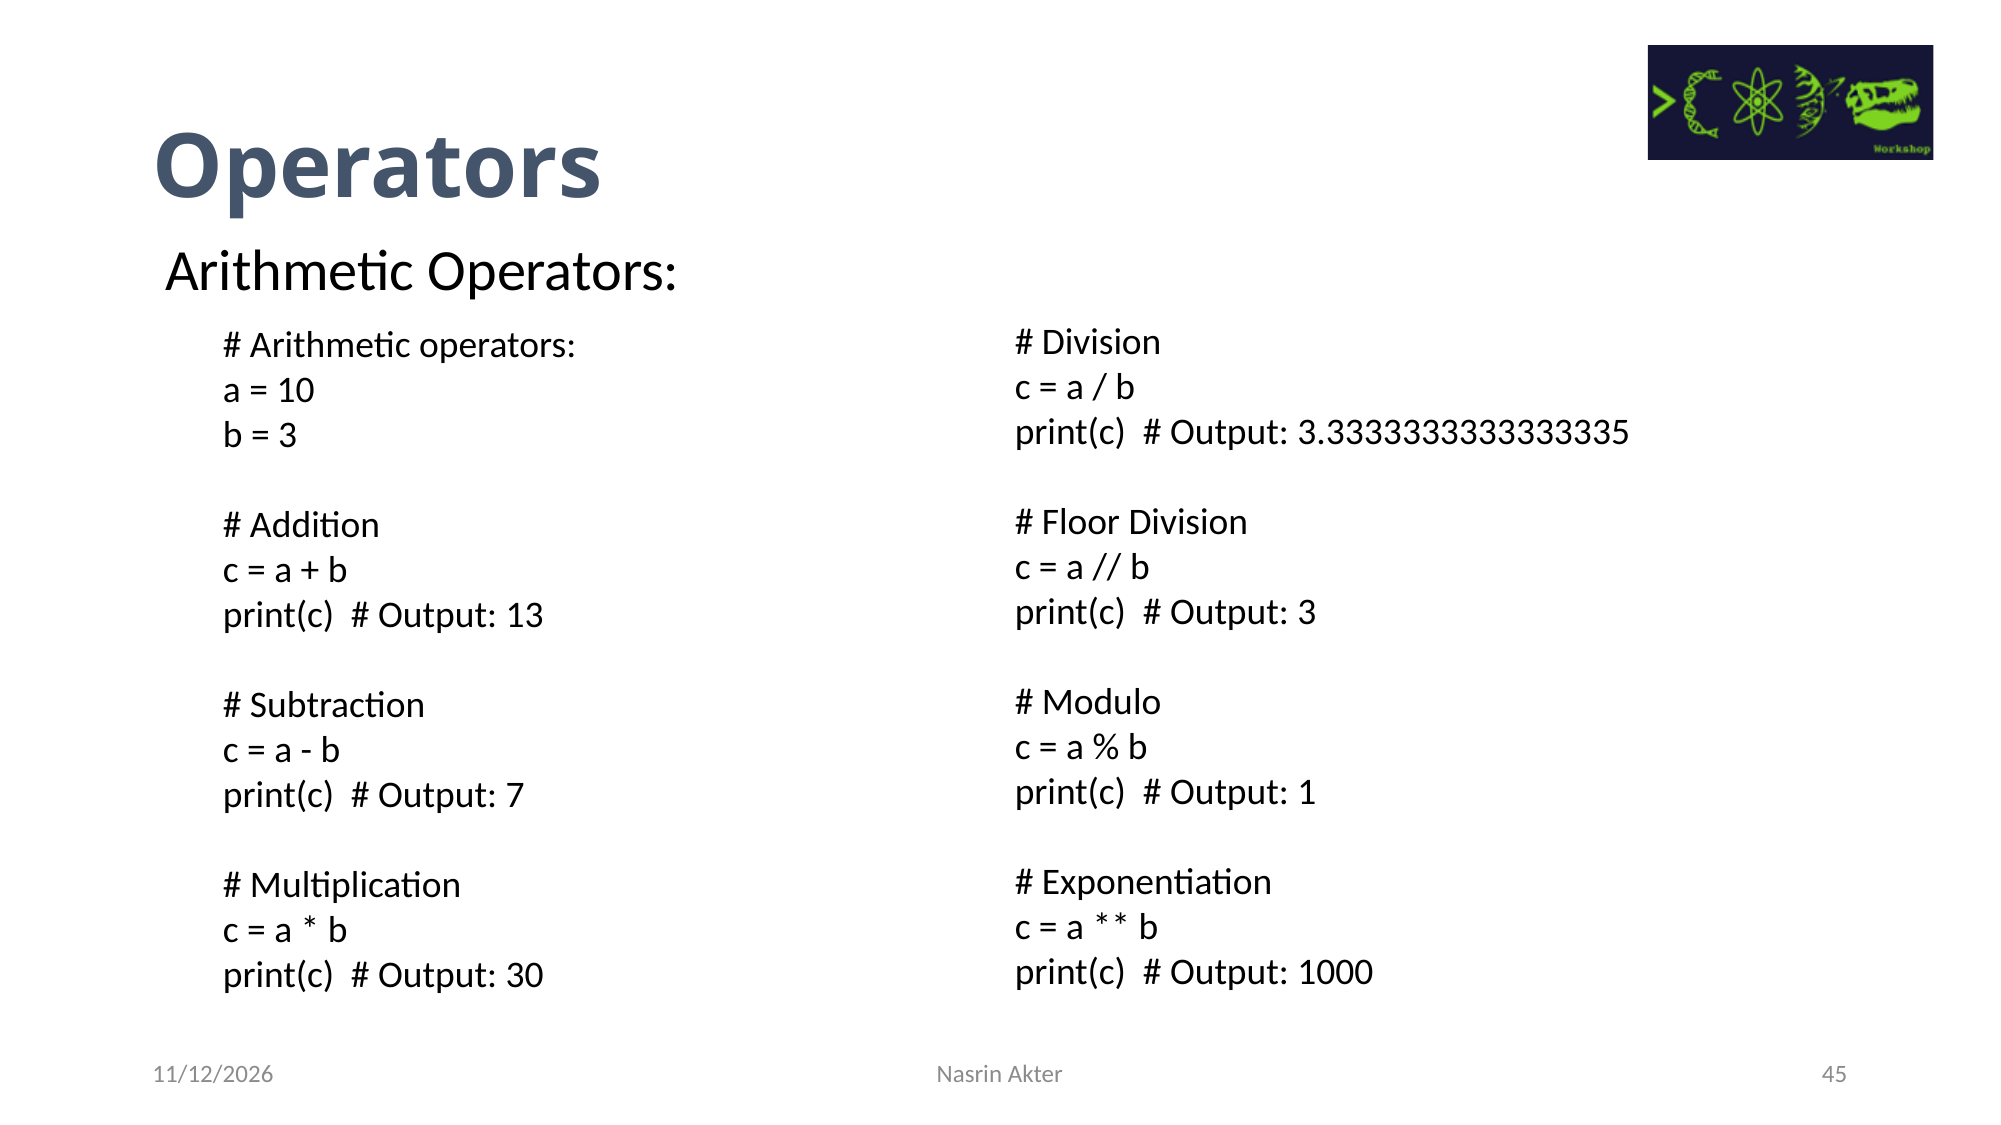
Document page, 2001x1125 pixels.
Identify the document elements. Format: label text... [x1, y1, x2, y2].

text_box # Division c = a / b print(c) # Output: 3.3333333333333335 # Floor Division c = a // b print(c) # Output: 3 # Modulo c = a % b print(c) # Output: 1 # Exponentiation c = a ** b print(c) # Output: 1000 [999, 310, 1896, 1000]
text_box Arithmetic Operators: [150, 224, 1150, 310]
picture [1647, 45, 1934, 160]
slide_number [137, 1042, 588, 1103]
text_box # Arithmetic operators: a = 10 b = 3 # Addition c = a + b print(c) # Output: 13 # Subtraction c = a - b print(c) # Output: 7 # Multiplication c = a * b print(c) # Output: 30 [208, 312, 895, 1003]
title Operators [137, 59, 1863, 278]
footer Nasrin Akter [662, 1042, 1338, 1103]
slide_number 45 [1412, 1042, 1863, 1103]
